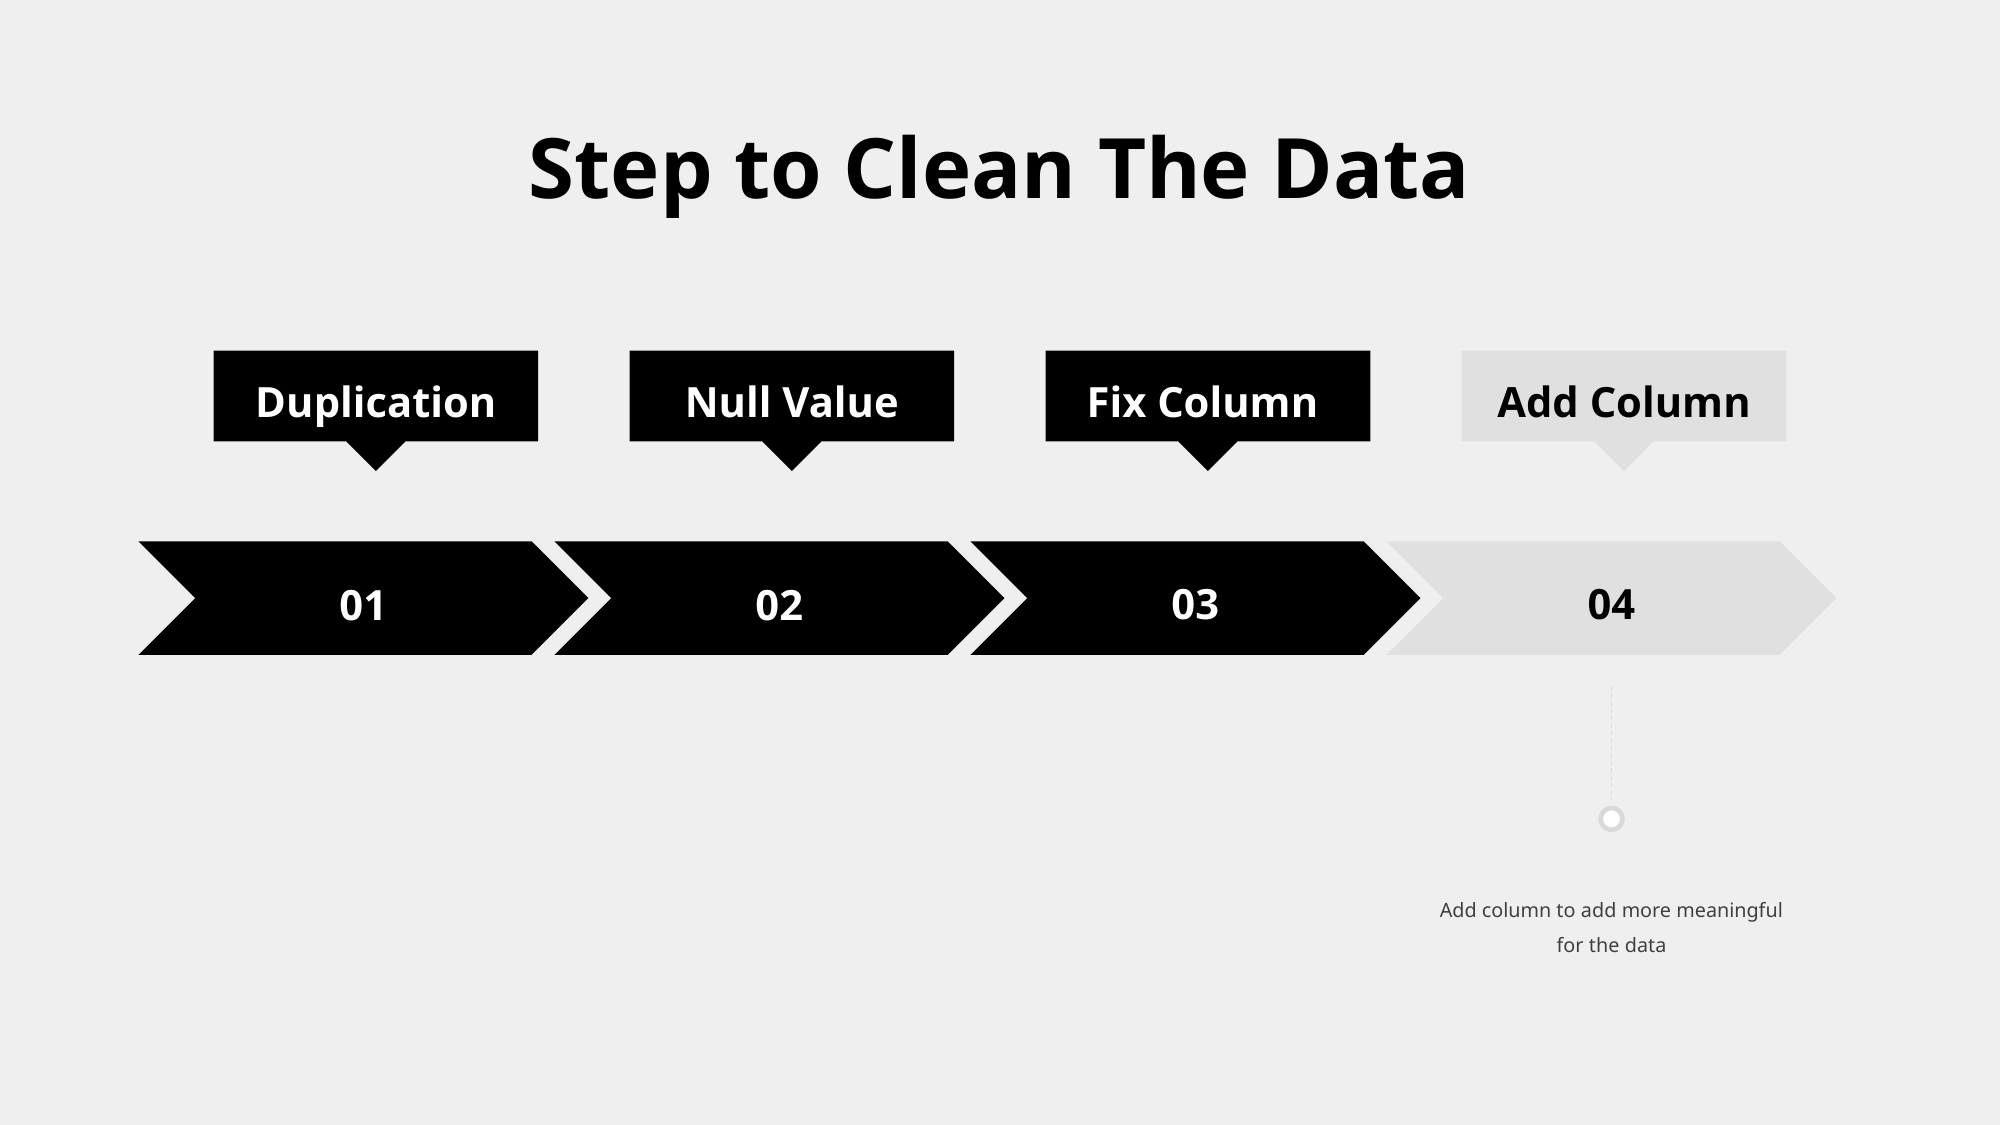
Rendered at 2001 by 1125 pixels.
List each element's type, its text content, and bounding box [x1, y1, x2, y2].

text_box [213, 350, 539, 471]
text_box [0, 0, 2000, 1125]
text_box Add column to add more meaningful for the data [1413, 878, 1810, 965]
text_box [629, 350, 955, 471]
text_box [135, 540, 590, 656]
text_box [551, 540, 1006, 656]
text_box 01 [324, 560, 403, 636]
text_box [1461, 350, 1787, 471]
text_box 02 [740, 560, 819, 636]
text_box 04 [1572, 560, 1651, 636]
text_box [967, 540, 1422, 656]
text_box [1045, 350, 1371, 471]
title Step to Clean The Data [137, 62, 1863, 280]
text_box [1384, 540, 1838, 656]
text_box [1599, 807, 1624, 831]
text_box 03 [1156, 560, 1235, 635]
